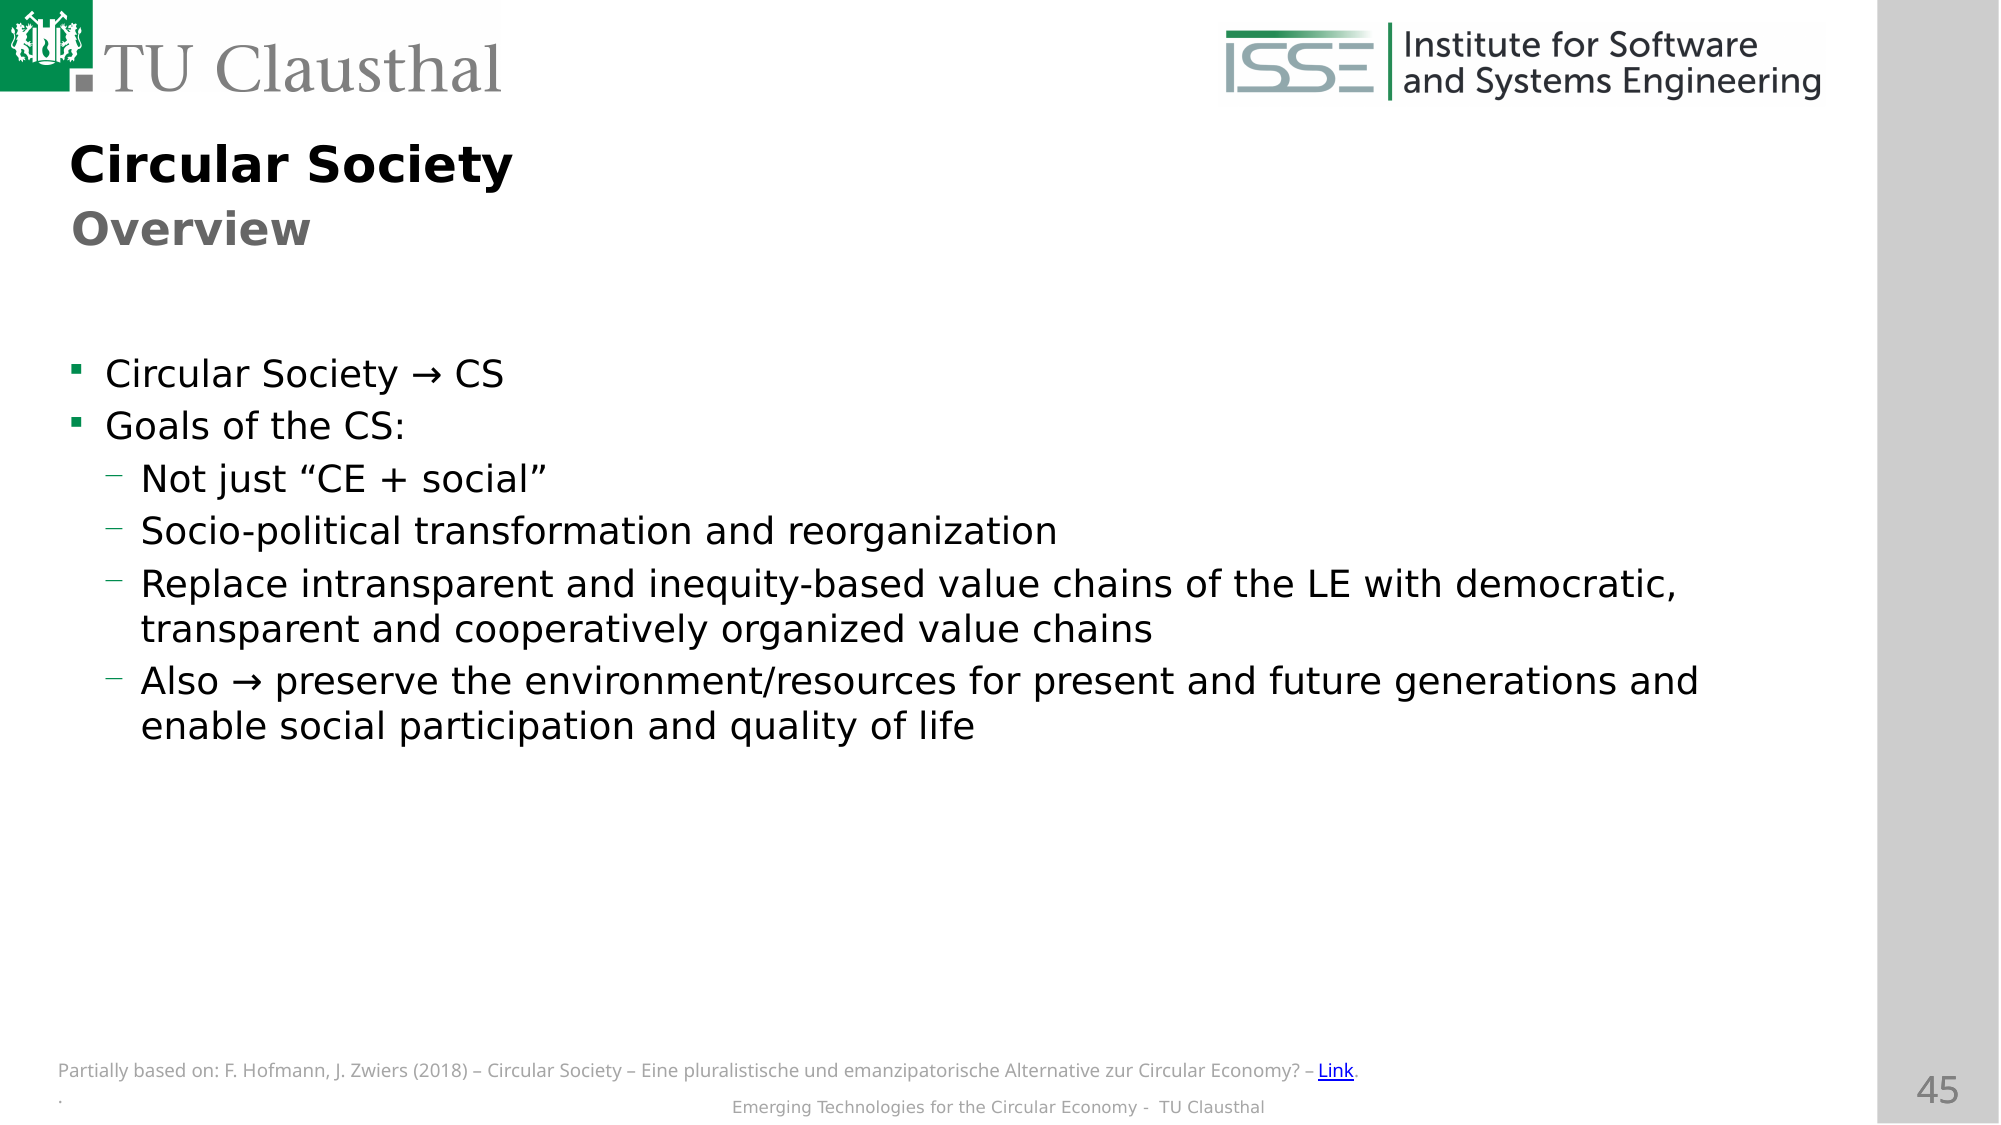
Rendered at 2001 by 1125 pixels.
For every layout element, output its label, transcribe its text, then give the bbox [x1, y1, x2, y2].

text_box Partially based on: F. Hofmann, J. Zwiers (2018) – Circular Society – Eine pluralistische und emanzipatorische Alternative zur Circular Economy? – Link. . [43, 1051, 1649, 1115]
picture [0, 0, 501, 92]
text_box Overview [70, 188, 1767, 267]
text_box Circular Society [55, 125, 1816, 205]
text_box Circular Society → CS Goals of the CS: Not just “CE + social” Socio-political transformation and reorganization Replace intransparent and inequity-based value chains of the LE with democratic, transparent and cooperatively organized value chains Also → preserve the environment/resources for present and future generations and enable social participation and quality of life All-encompassing change necessary if the CE is to be the subject of a socio-ecological transformation Democratisation of value creation processes and strategies for the activation and emancipation of different stakeholder groups [55, 208, 1816, 1032]
picture [1218, 22, 1826, 107]
